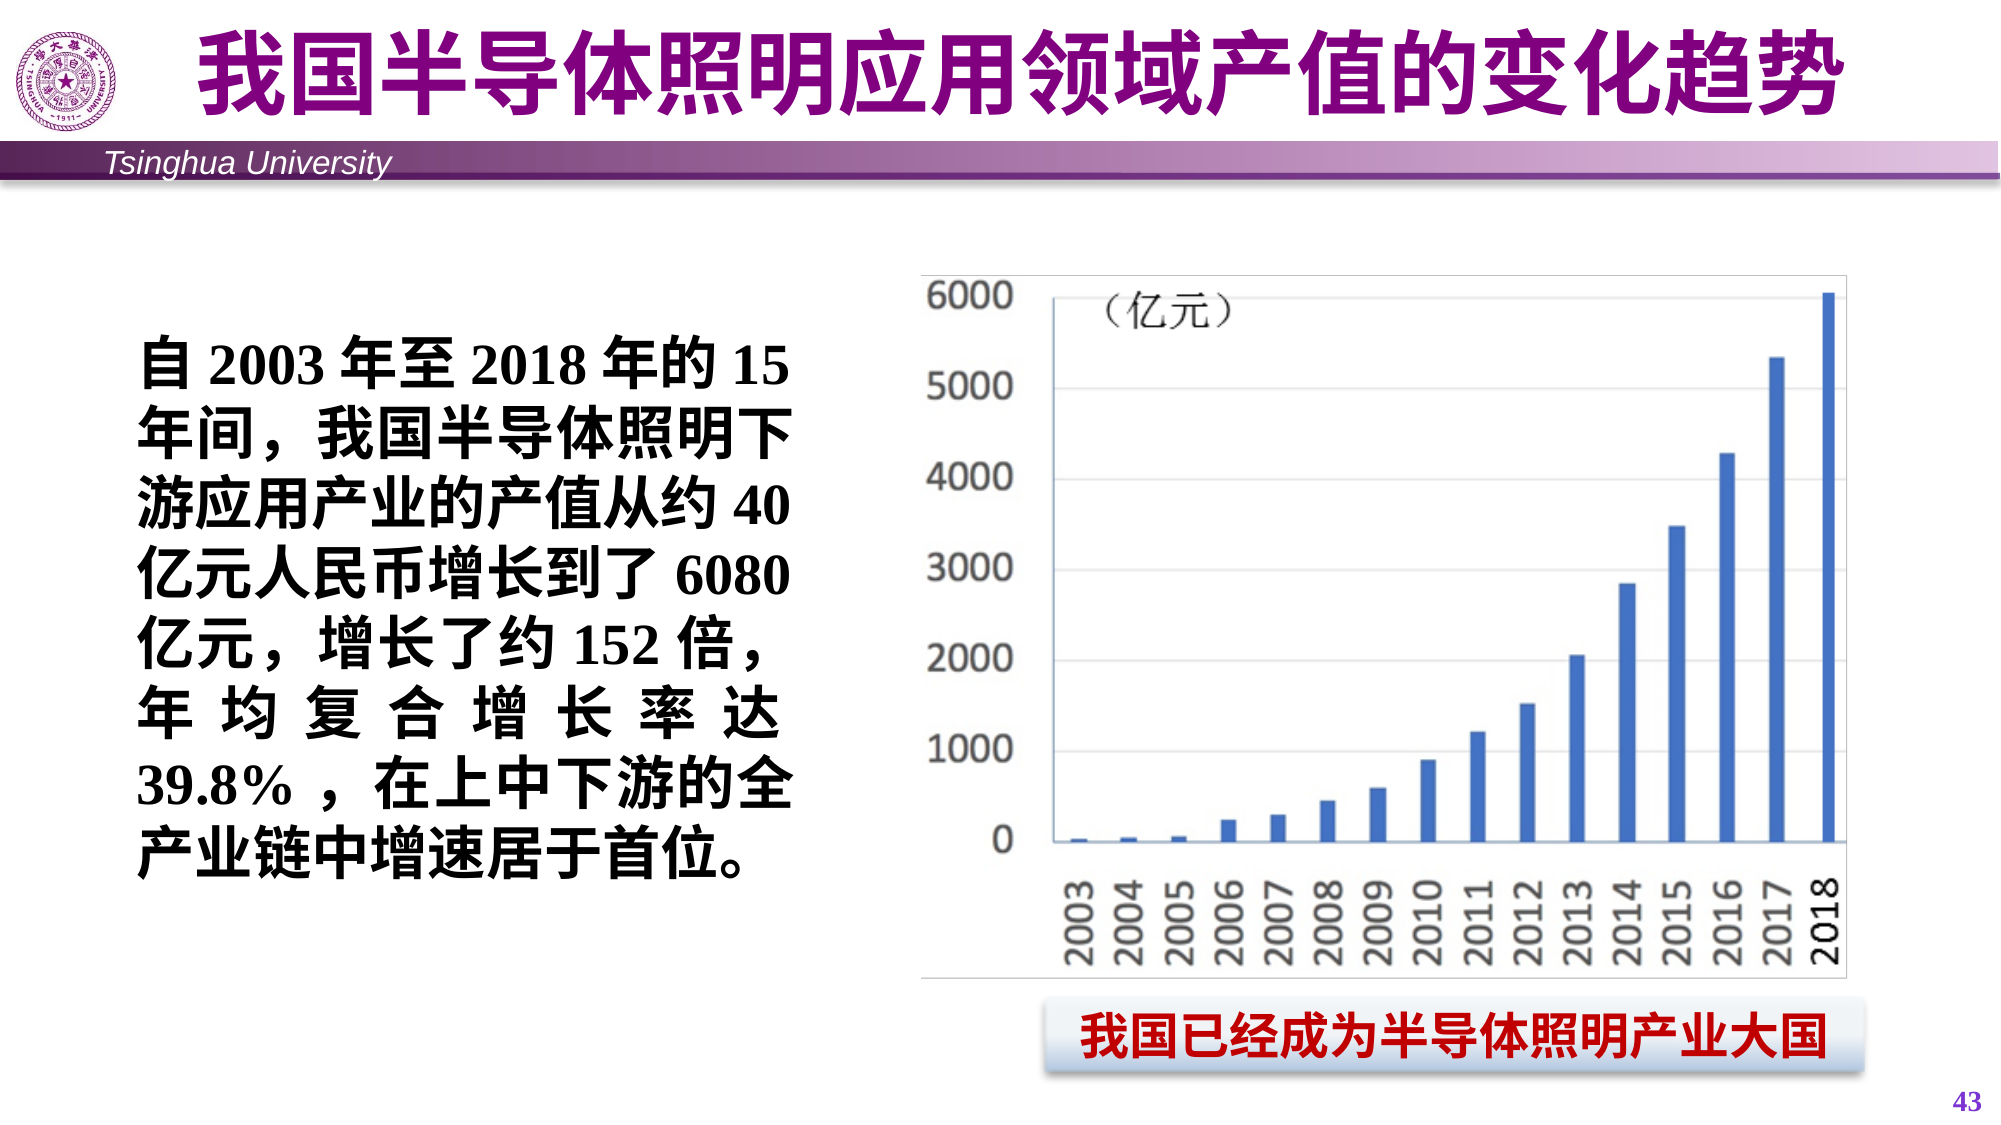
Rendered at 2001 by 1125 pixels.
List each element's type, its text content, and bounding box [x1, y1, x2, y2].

text_box 自2003年至2018年的15年间，我国半导体照明下游应用产业的产值从约40亿元人民币增长到了6080亿元，增长了约152倍，年均复合增长率达39.8%，在上中下游的全产业链中增速居于首位。 [122, 318, 810, 894]
text_box 我国已经成为半导体照明产业大国 [1049, 1001, 1862, 1069]
picture [920, 269, 1879, 994]
title 我国半导体照明应用领域产值的变化趋势 [0, 0, 2000, 142]
slide_number 43 [1827, 1076, 1998, 1124]
